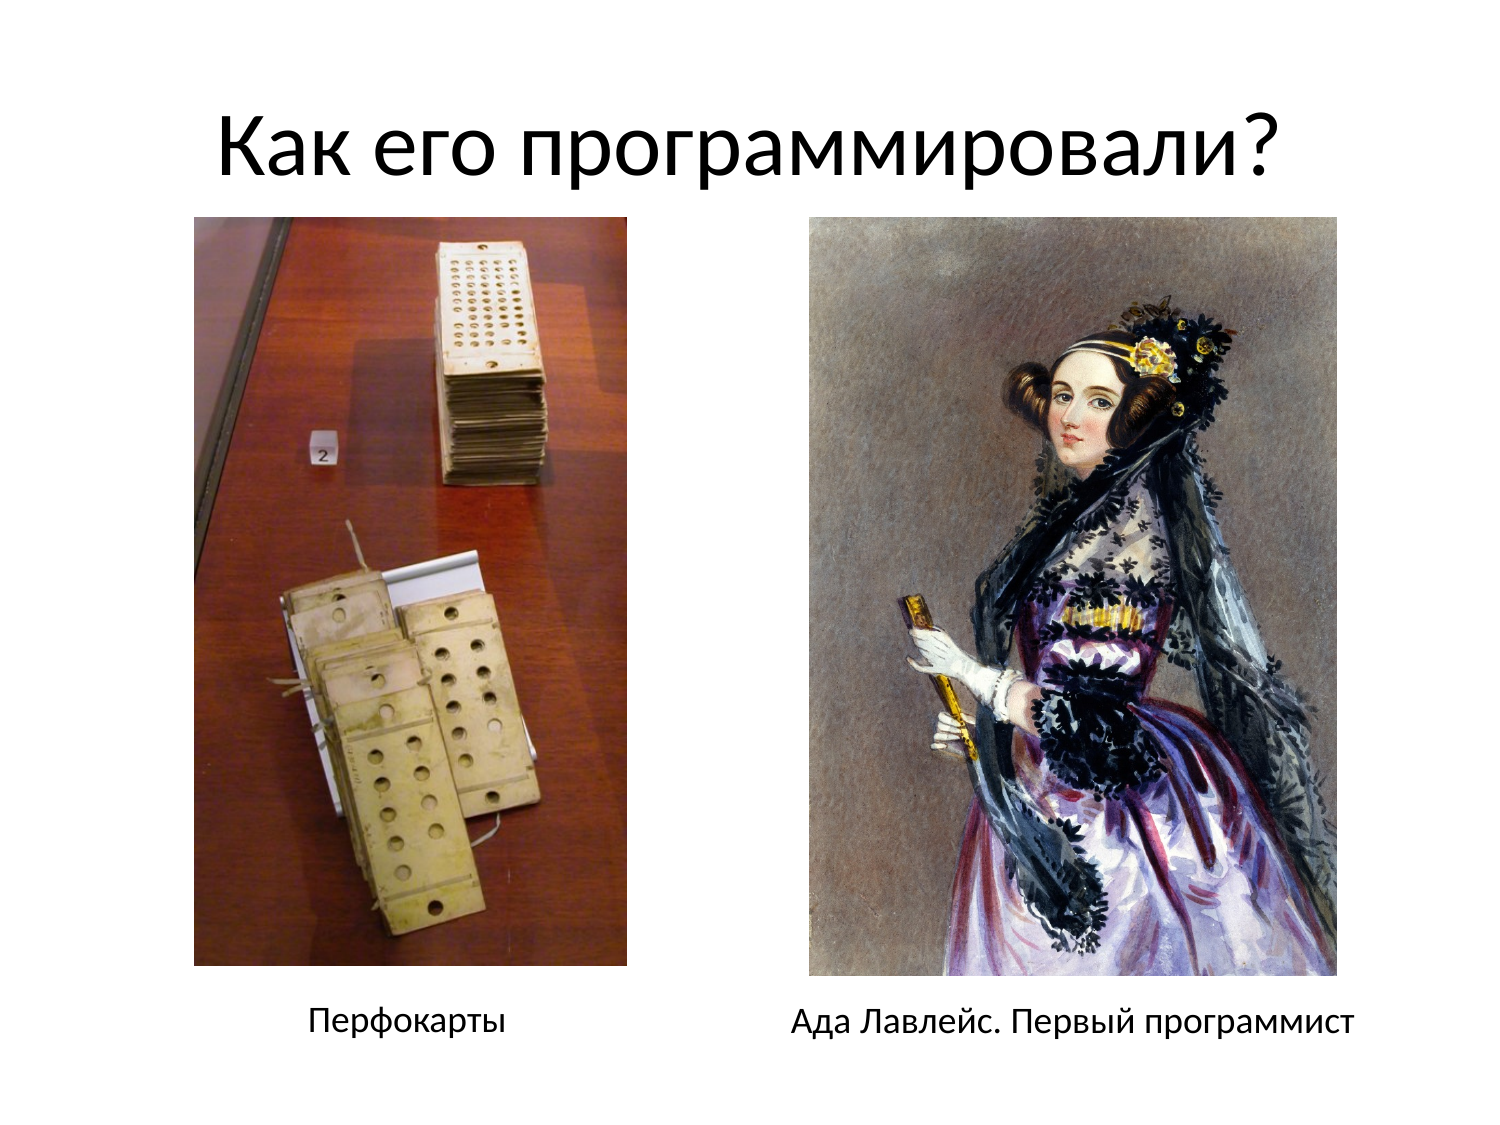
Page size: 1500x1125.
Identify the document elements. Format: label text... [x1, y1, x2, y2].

text_box Перфокарты [293, 987, 522, 1048]
text_box Ада Лавлейс. Первый программист [775, 989, 1370, 1049]
picture [194, 217, 627, 966]
picture [808, 217, 1338, 977]
title Как его программировали? [75, 45, 1425, 233]
